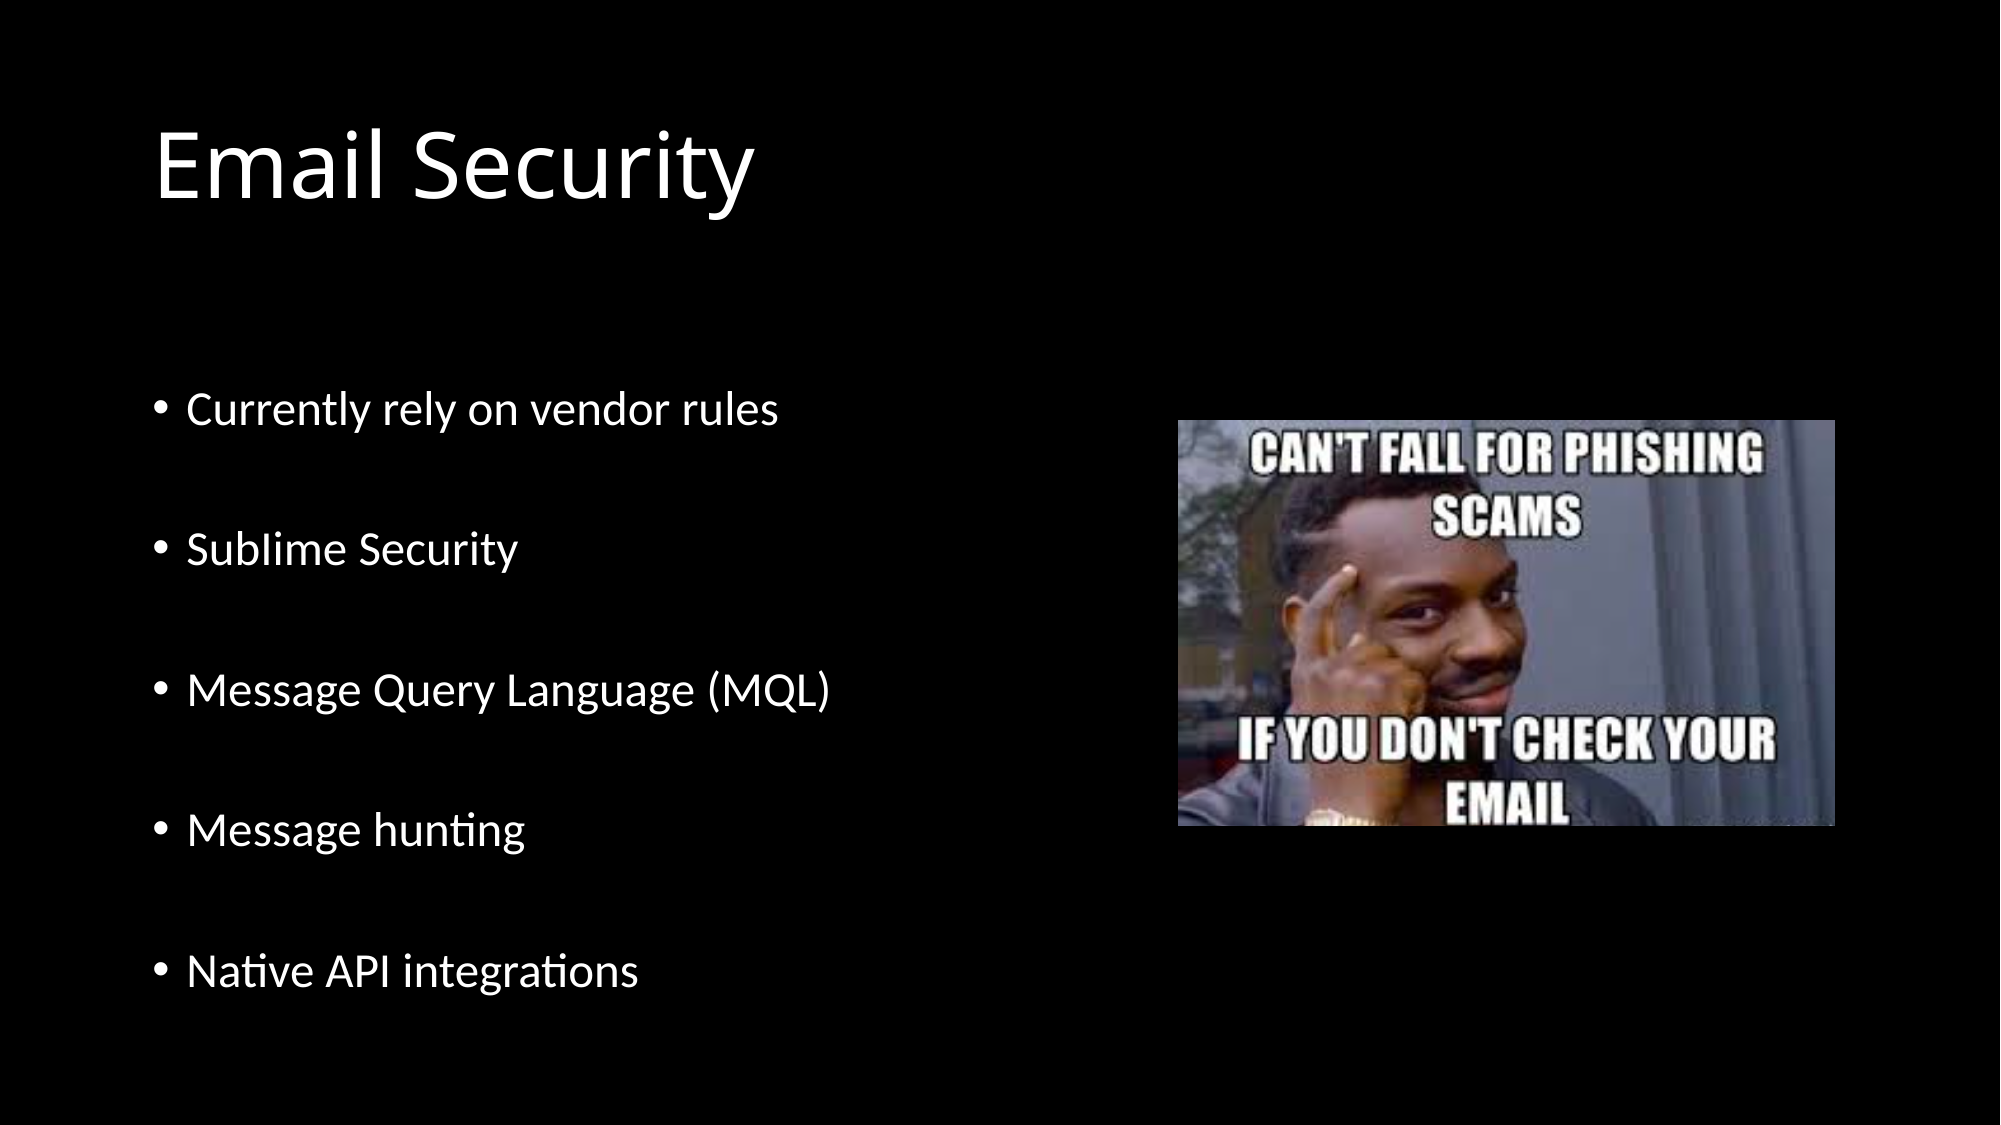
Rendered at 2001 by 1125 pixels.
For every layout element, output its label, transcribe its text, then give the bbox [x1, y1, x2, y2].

title Email Security [137, 59, 1863, 278]
picture [1178, 420, 1835, 826]
list Currently rely on vendor rules SubIime Security Message Query Language (MQL) Message hunting Native API integrations [137, 299, 1863, 1014]
